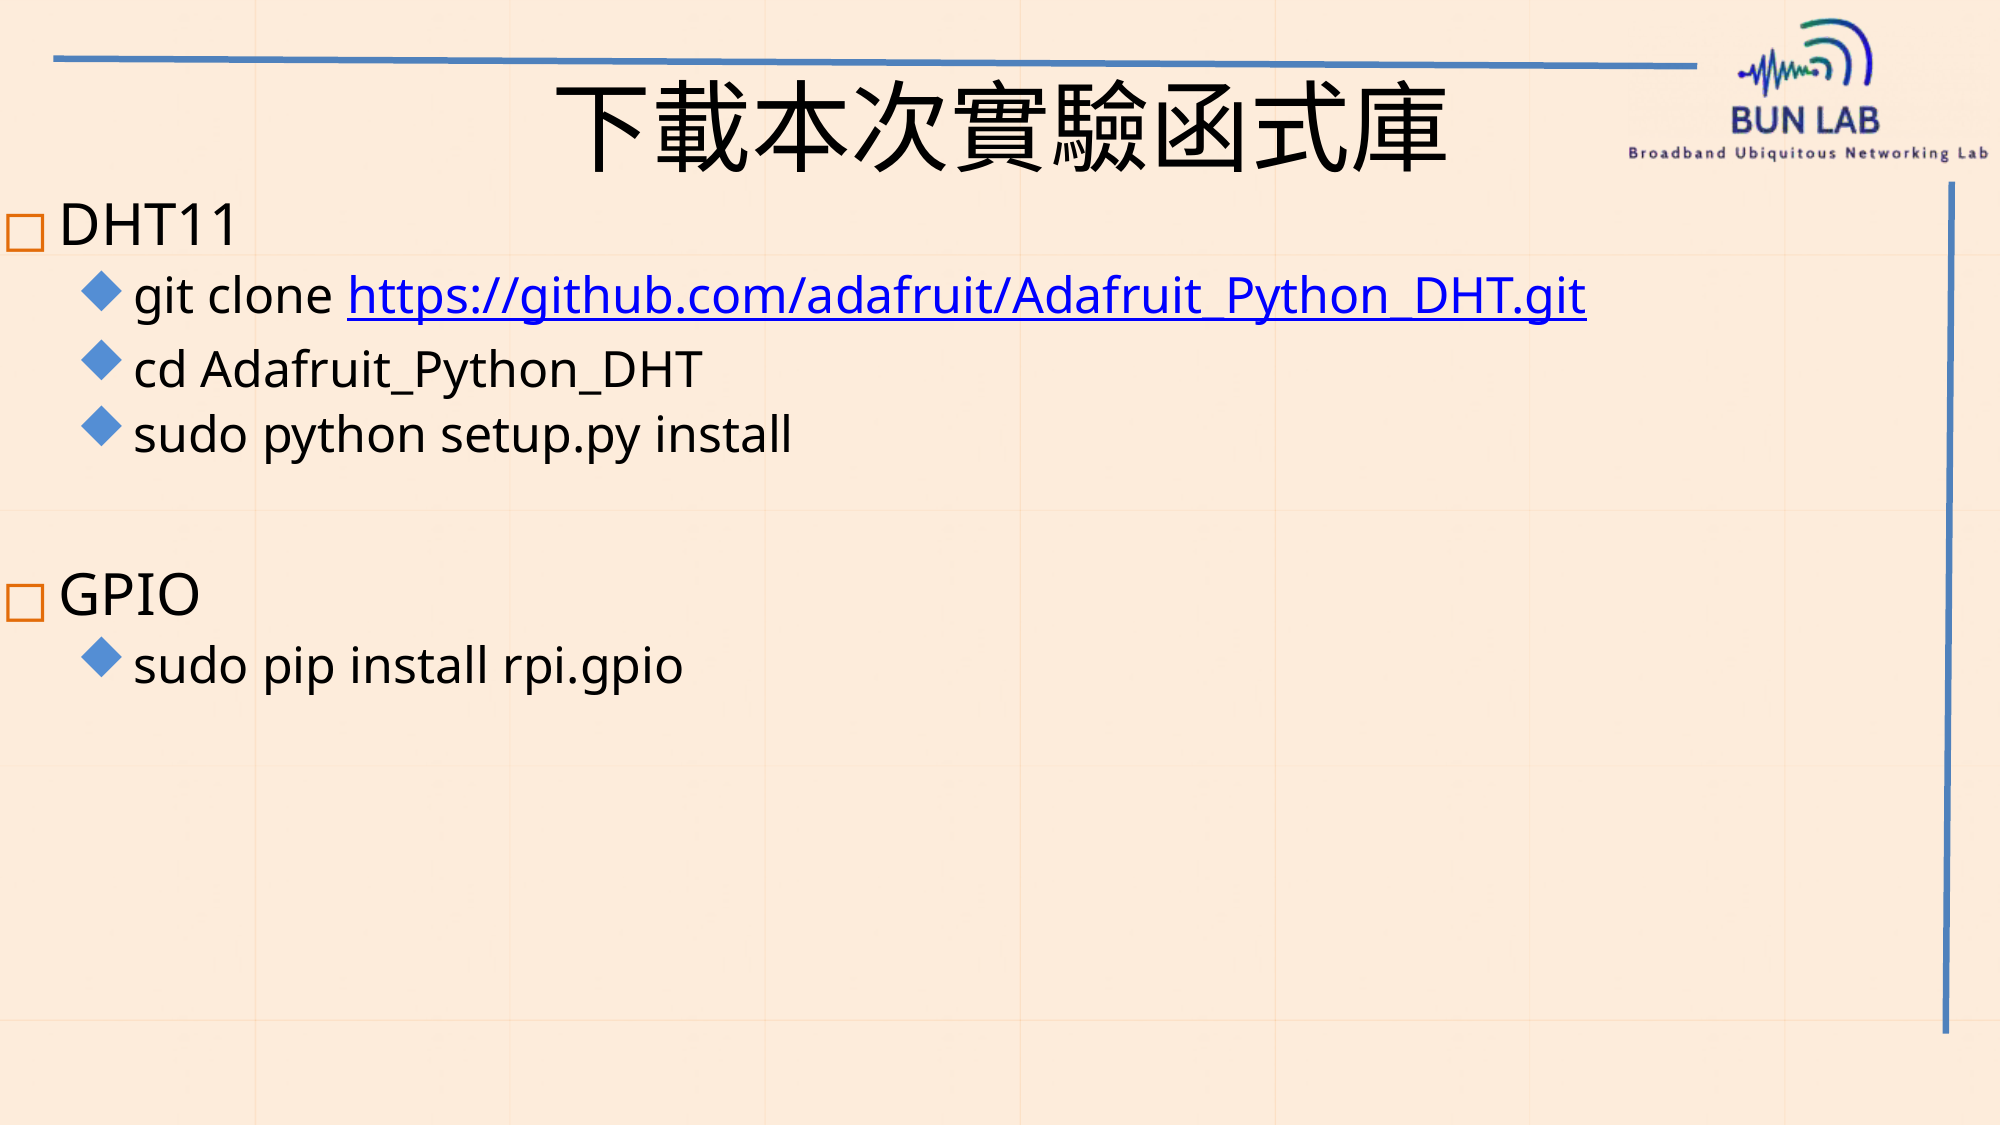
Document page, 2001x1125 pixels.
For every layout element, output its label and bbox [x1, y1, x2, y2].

text_box [0, 0, 2000, 1125]
